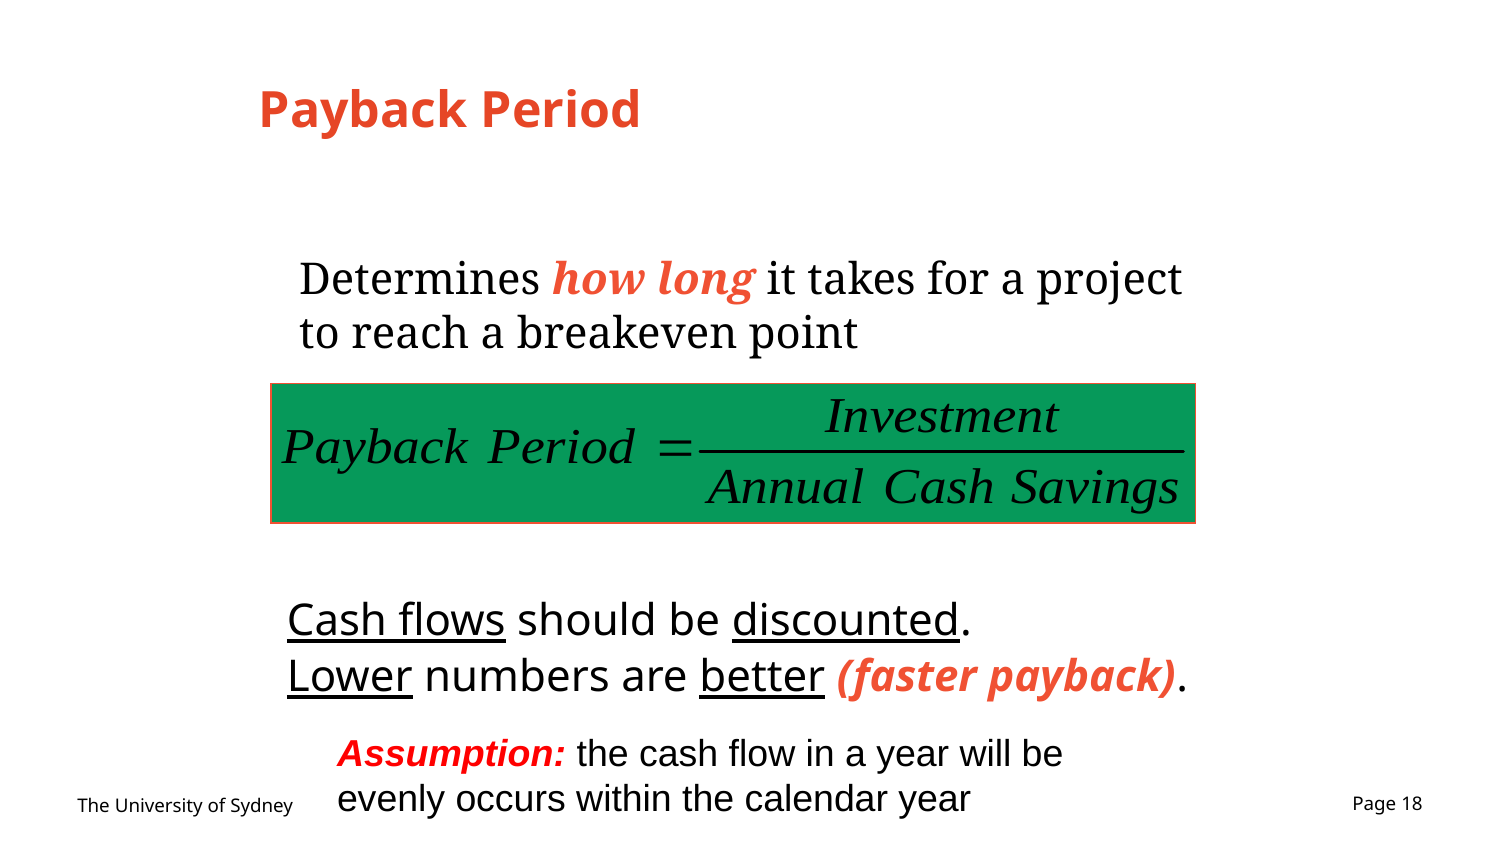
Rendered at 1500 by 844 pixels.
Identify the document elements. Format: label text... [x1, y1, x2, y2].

list Cash flows should be discounted. Lower numbers are better (faster payback). [271, 590, 1285, 760]
text_box Determines how long it takes for a project to reach a breakeven point [228, 237, 1241, 385]
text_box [271, 384, 1195, 523]
text_box Assumption: the cash flow in a year will be evenly occurs within the calendar year [322, 721, 1195, 827]
title Payback Period [243, 37, 1257, 179]
